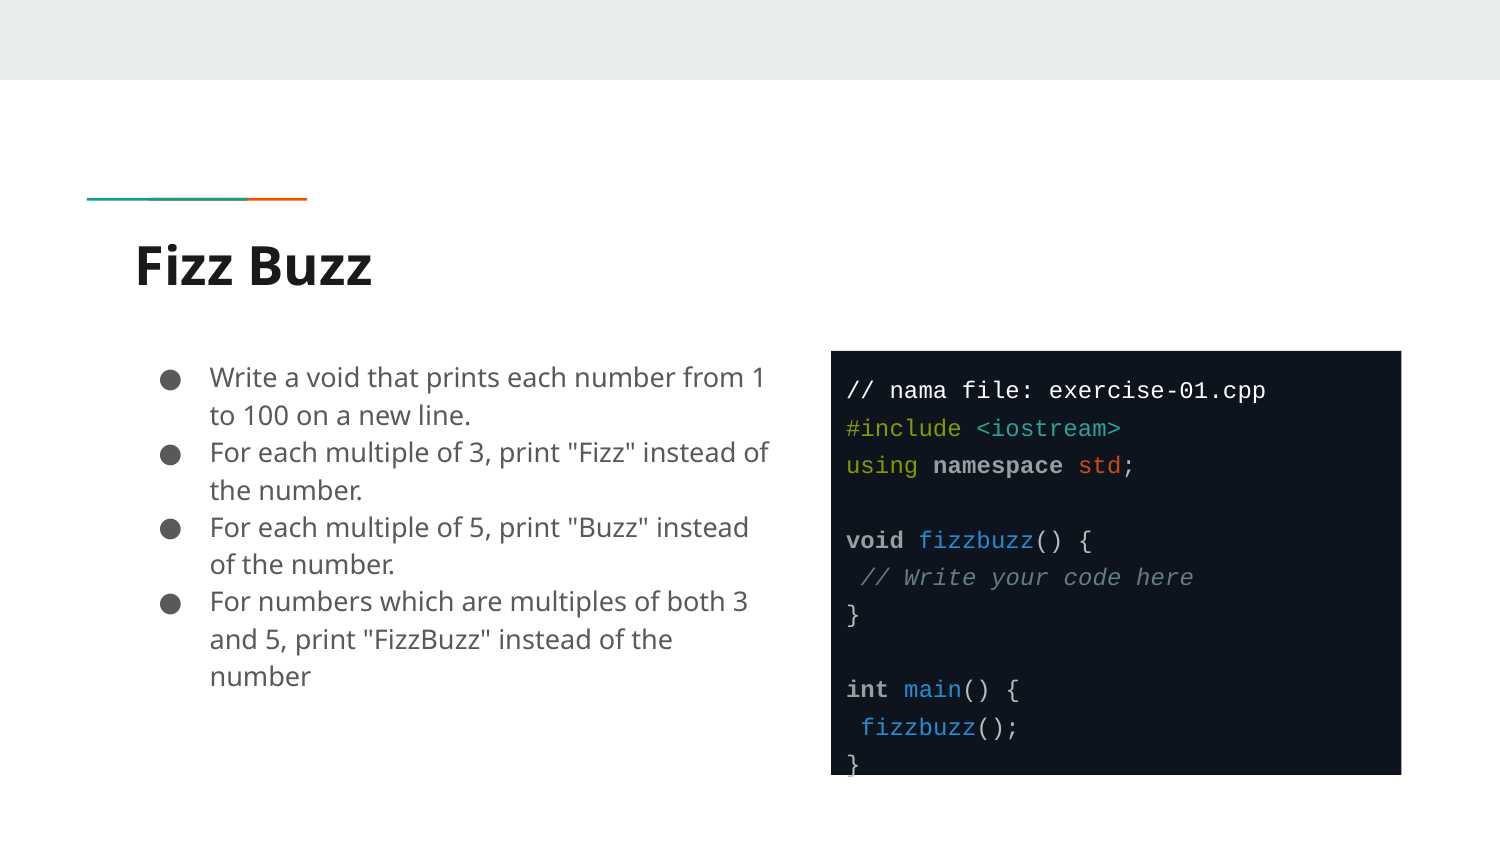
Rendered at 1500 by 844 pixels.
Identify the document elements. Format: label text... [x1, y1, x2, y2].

list Write a void that prints each number from 1 to 100 on a new line. For each multiple of 3, print "Fizz" instead of the number. For each multiple of 5, print "Buzz" instead of the number. For numbers which are multiples of both 3 and 5, print "FizzBuzz" instead of the number [119, 341, 787, 712]
text_box // nama file: exercise-01.cpp #include <iostream> using namespace std; void fizzbuzz() { // Write your code here } int main() { fizzbuzz(); } [831, 350, 1402, 775]
title Fizz Buzz [119, 216, 1381, 305]
